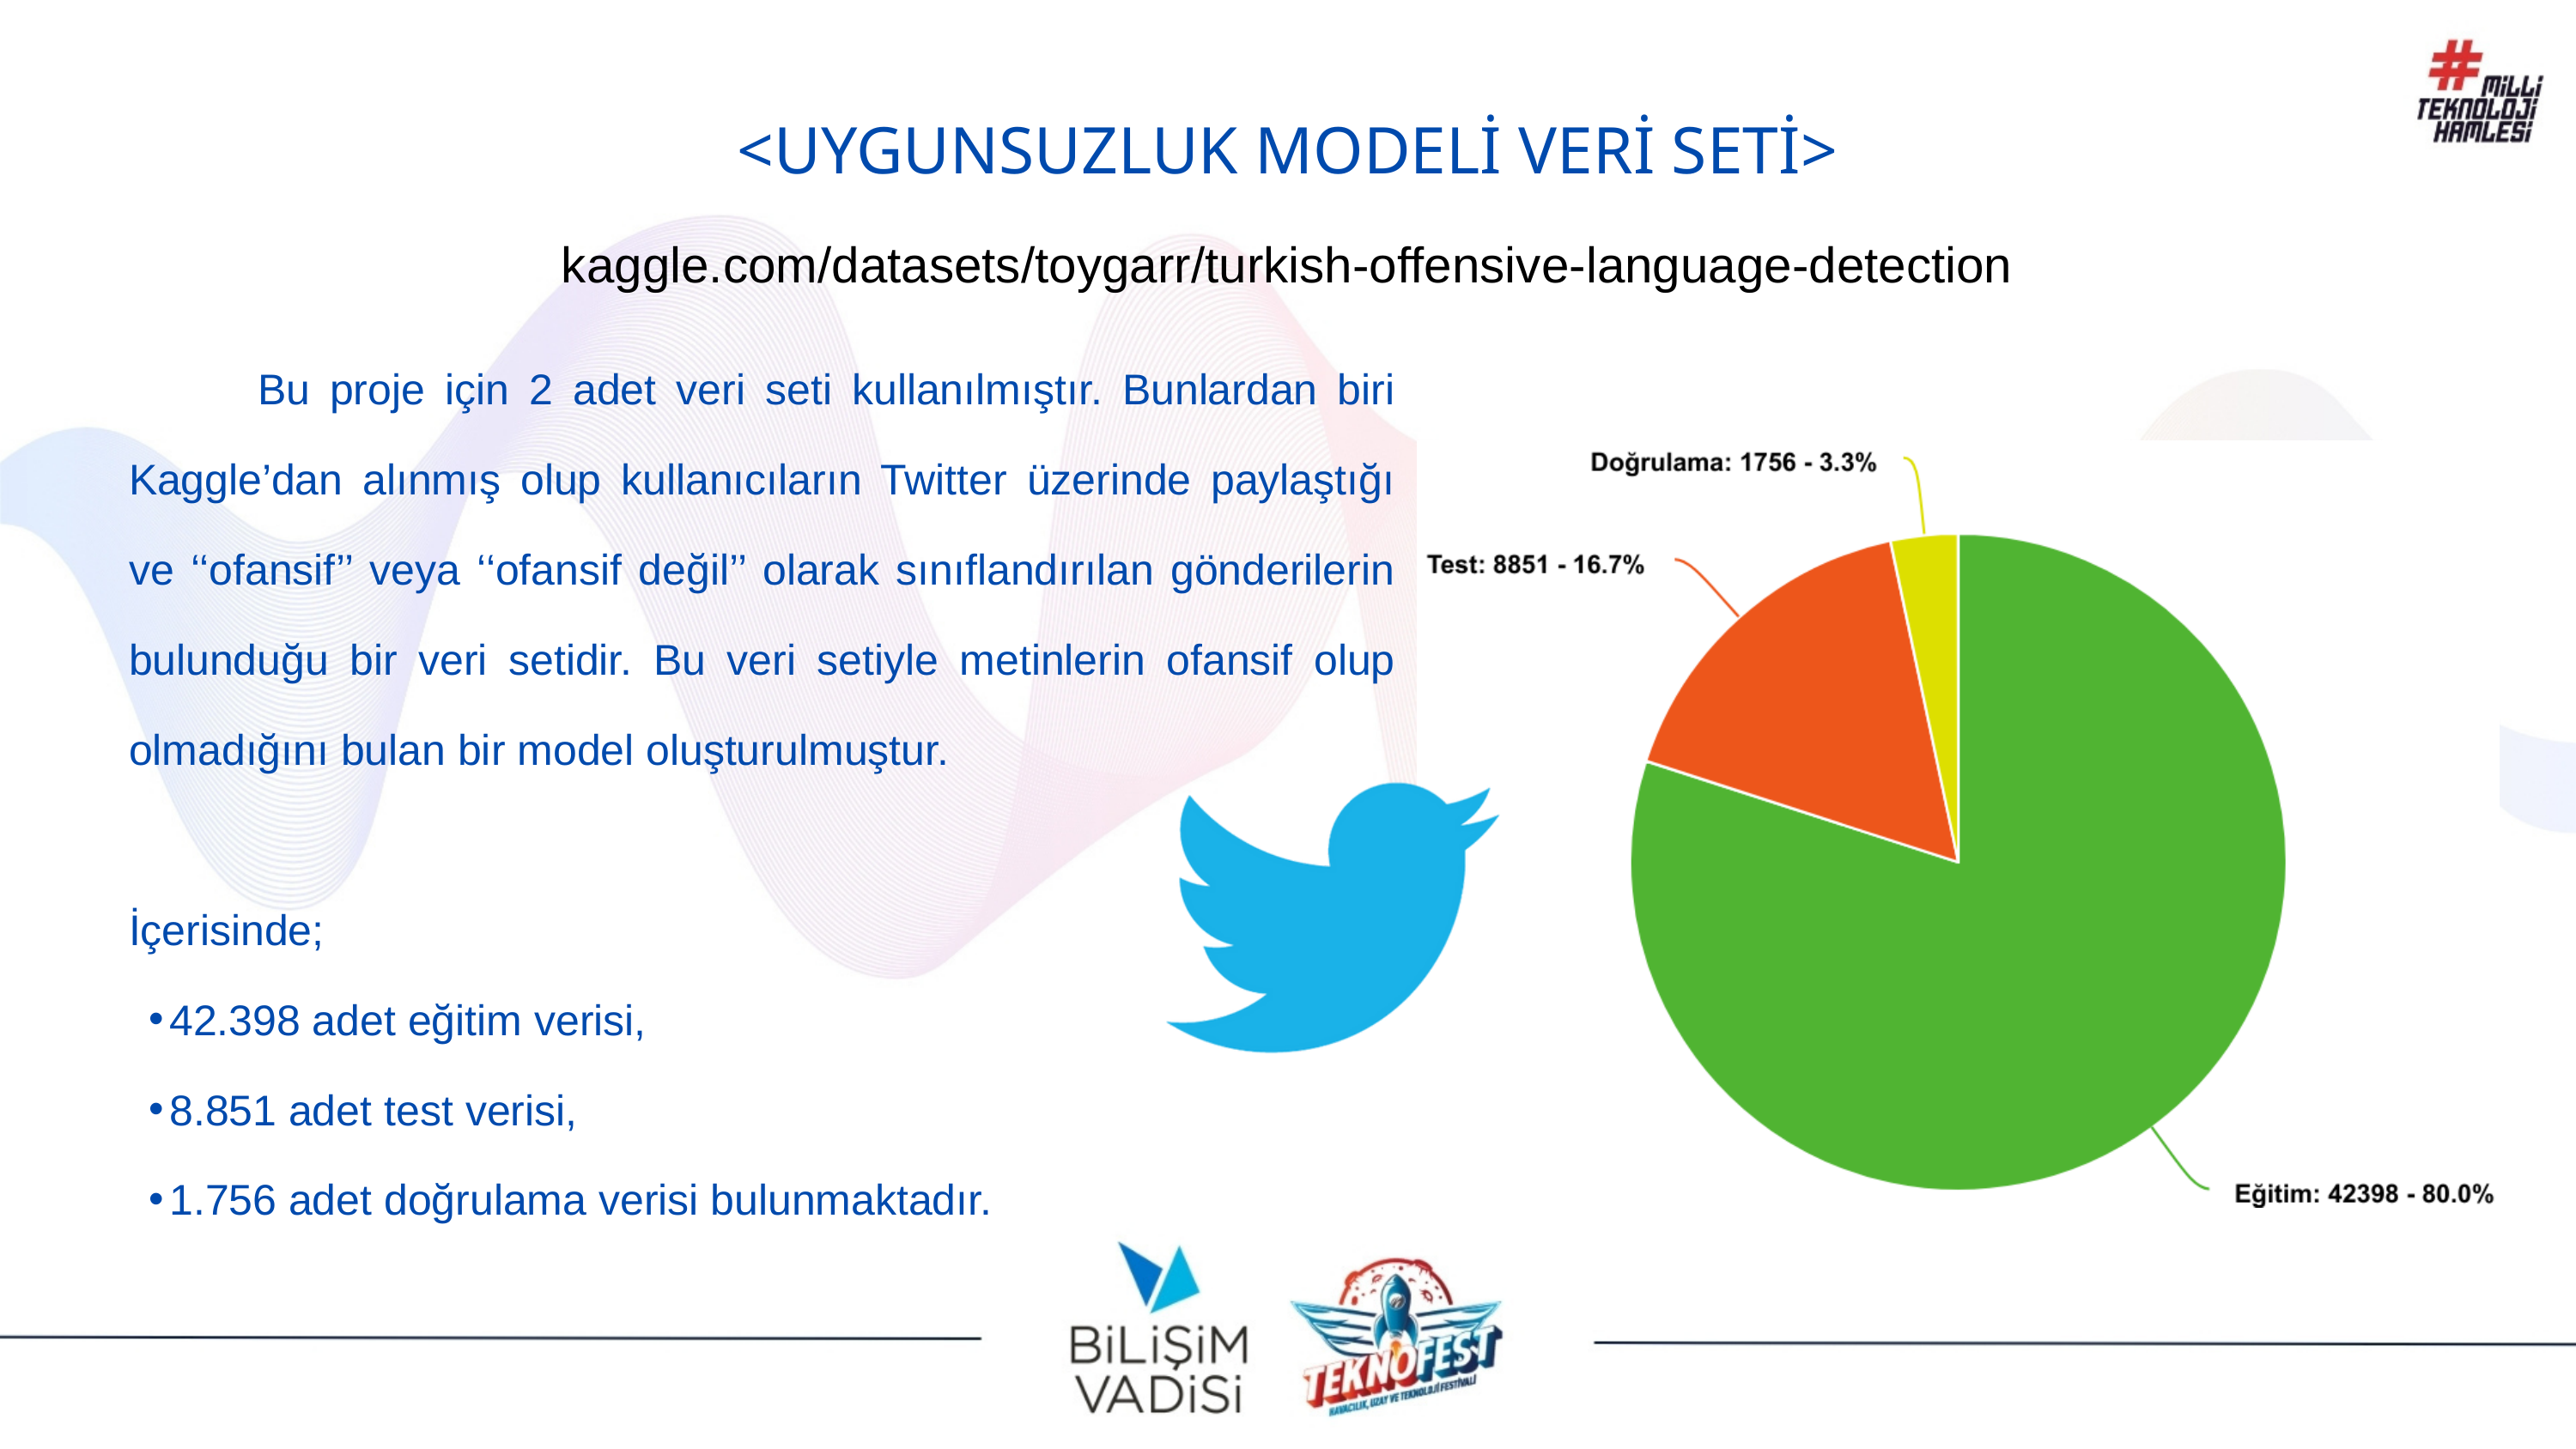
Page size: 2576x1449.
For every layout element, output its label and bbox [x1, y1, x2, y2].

text_box [0, 0, 2576, 1449]
